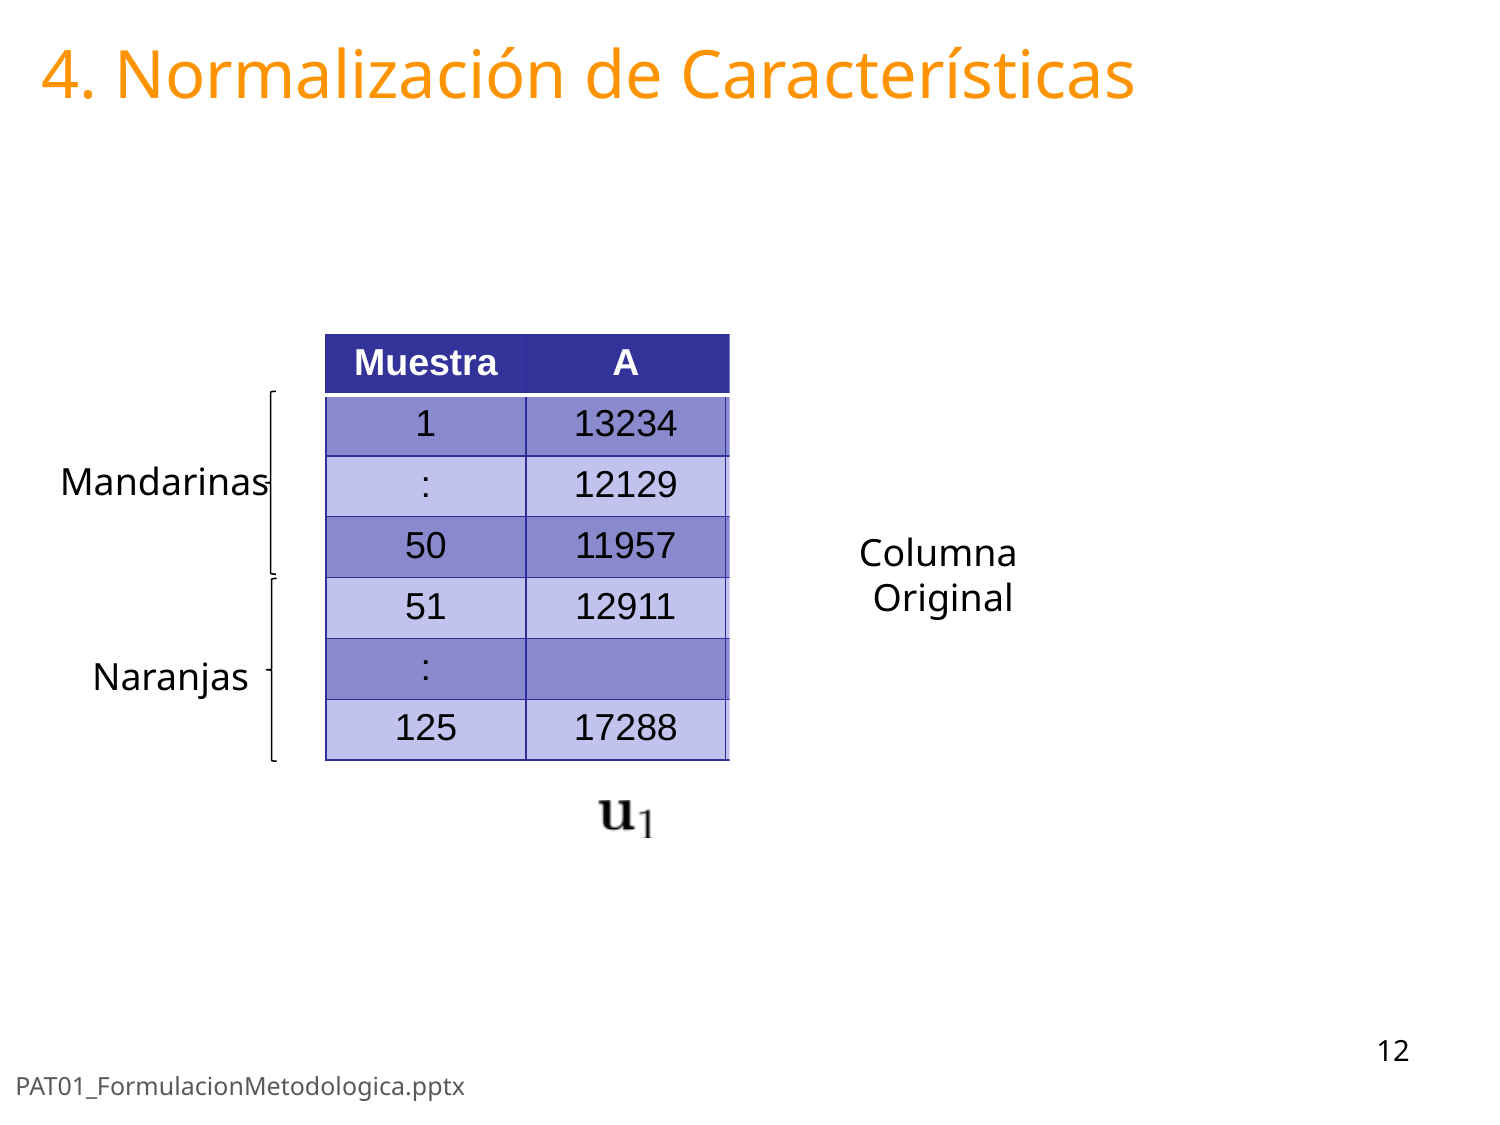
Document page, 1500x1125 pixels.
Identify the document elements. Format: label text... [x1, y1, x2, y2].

table_cell [527, 639, 725, 699]
table_header A [527, 335, 725, 393]
picture [597, 800, 654, 839]
table_cell 13234 [527, 397, 725, 455]
text_box [266, 578, 277, 762]
text_box [270, 391, 276, 450]
text_box Naranjas [77, 645, 265, 706]
table_cell 50 [327, 517, 525, 577]
text_box [729, 259, 1381, 842]
text_box 4. Normalización de Características [26, 24, 1153, 120]
table_cell 12911 [527, 578, 725, 638]
table_cell : [327, 457, 525, 516]
text_box [270, 510, 276, 575]
table_cell 1 [327, 397, 525, 455]
text_box PAT01_FormulacionMetodologica.pptx [0, 1063, 481, 1109]
slide_number 12 [1074, 1024, 1426, 1103]
table_cell 17288 [527, 700, 725, 759]
text_box Columna Original [844, 521, 1043, 627]
text_box Mandarinas [44, 450, 285, 510]
table_header Muestra [327, 335, 525, 393]
table_cell 51 [327, 578, 525, 638]
table_cell 12129 [527, 457, 725, 516]
table_cell 11957 [527, 517, 725, 577]
table_cell : [327, 639, 525, 699]
table_cell 125 [327, 700, 525, 759]
